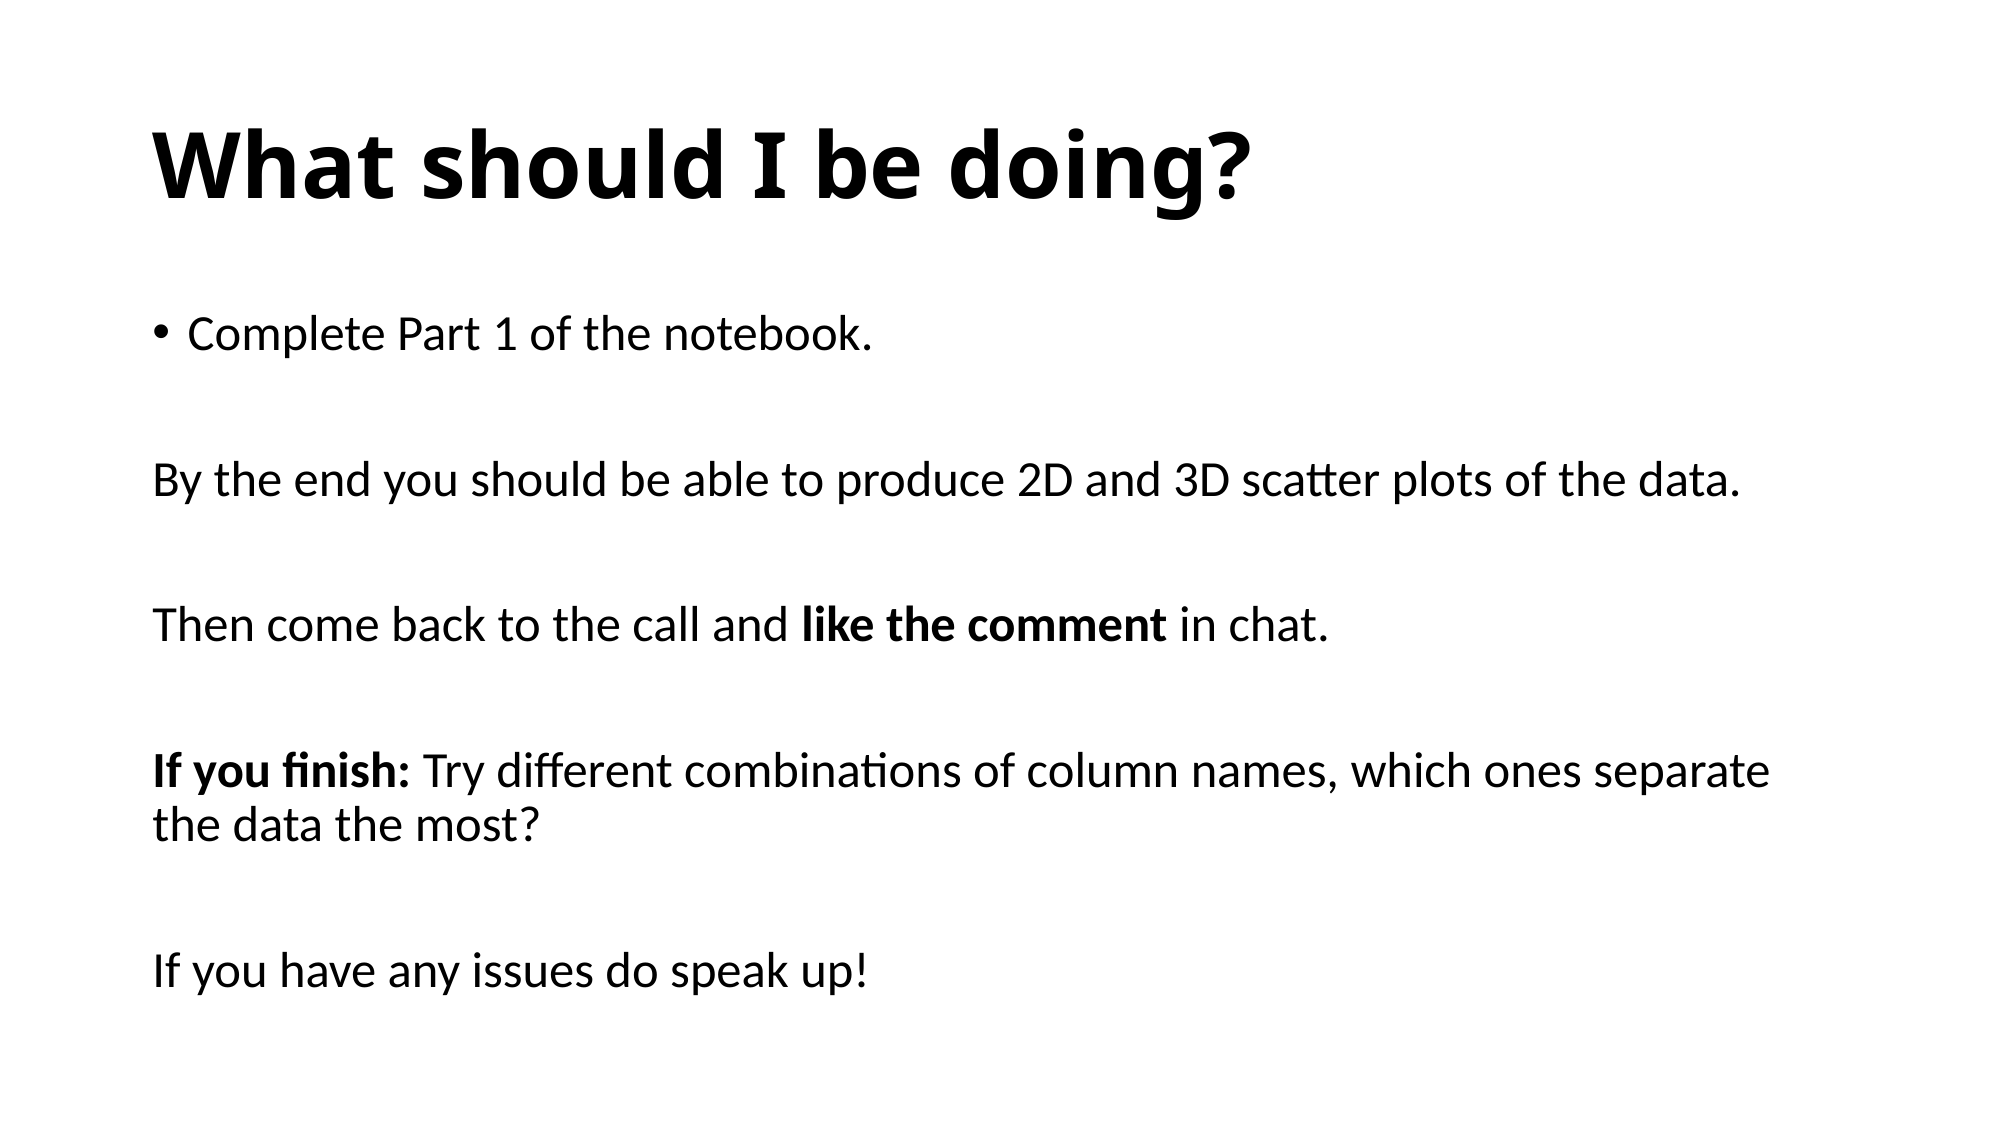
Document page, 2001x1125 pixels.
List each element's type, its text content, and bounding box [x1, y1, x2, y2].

list Complete Part 1 of the notebook. By the end you should be able to produce 2D and 3D scatter plots of the data. Then come back to the call and like the comment in chat. If you finish: Try different combinations of column names, which ones separate the data the most? If you have any issues do speak up! [137, 299, 1863, 1014]
title What should I be doing? [137, 59, 1863, 278]
